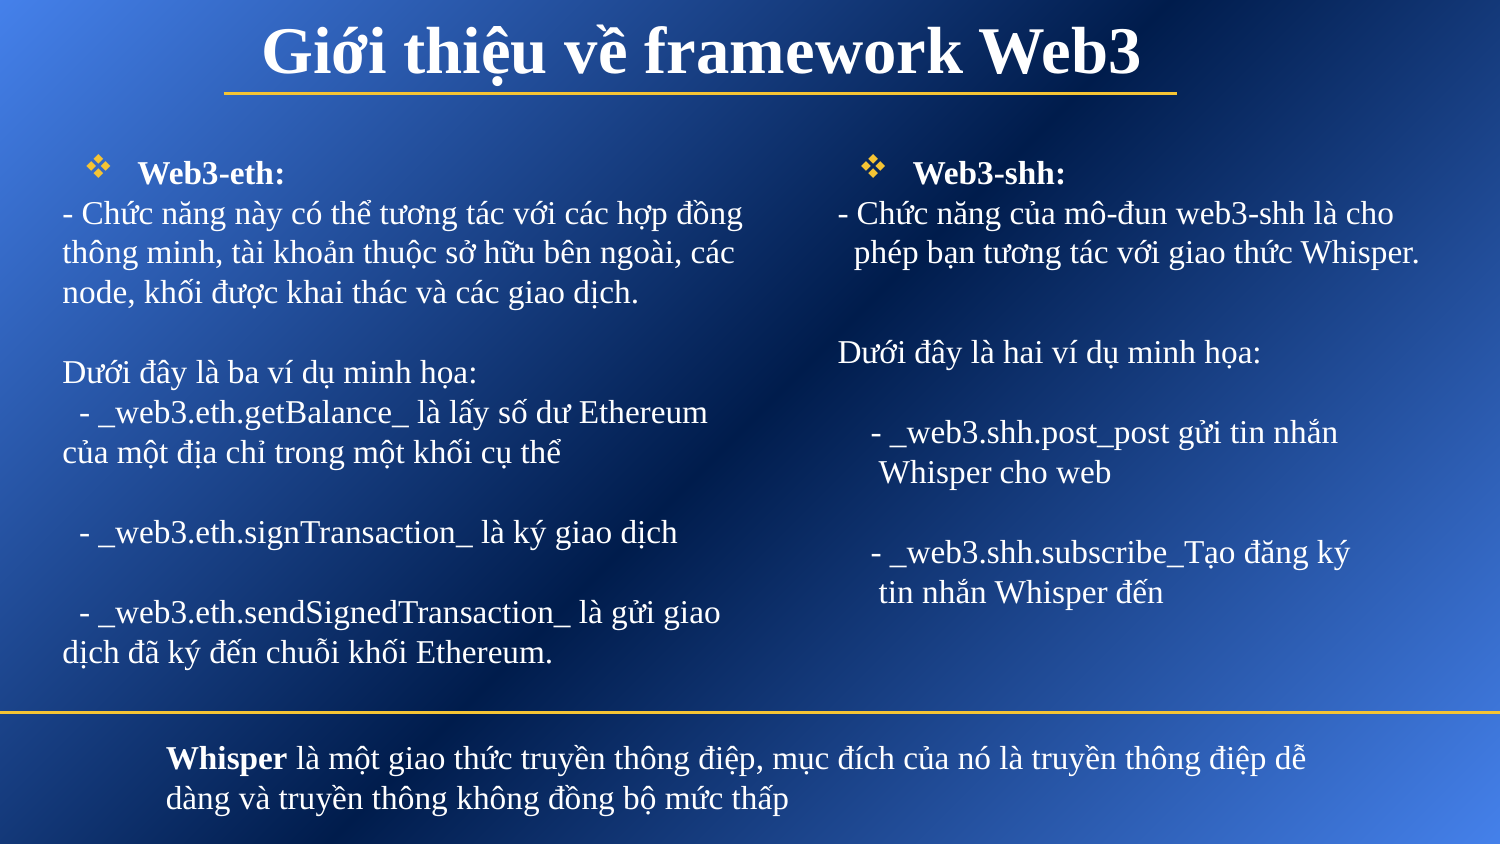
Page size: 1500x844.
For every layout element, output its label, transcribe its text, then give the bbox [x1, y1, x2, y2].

text_box Giới thiệu về framework Web3 [170, 0, 1329, 94]
text_box Whisper là một giao thức truyền thông điệp, mục đích của nó là truyền thông điệp dễ dàng và truyền thông không đồng bộ mức thấp [151, 728, 1349, 824]
text_box Web3-shh: - Chức năng của mô-đun web3-shh là cho phép bạn tương tác với giao thức Whisper. Dưới đây là hai ví dụ minh họa: - _web3.shh.post_post gửi tin nhắn Whisper cho web - _web3.shh.subscribe_Tạo đăng ký tin nhắn Whisper đến [822, 143, 1473, 658]
text_box Web3-eth: - Chức năng này có thể tương tác với các hợp đồng thông minh, tài khoản thuộc sở hữu bên ngoài, các node, khối được khai thác và các giao dịch. Dưới đây là ba ví dụ minh họa: - _web3.eth.getBalance_ là lấy số dư Ethereum của một địa chỉ trong một khối cụ thể - _web3.eth.signTransaction_ là ký giao dịch - _web3.eth.sendSignedTransaction_ là gửi giao dịch đã ký đến chuỗi khối Ethereum. [47, 143, 770, 678]
